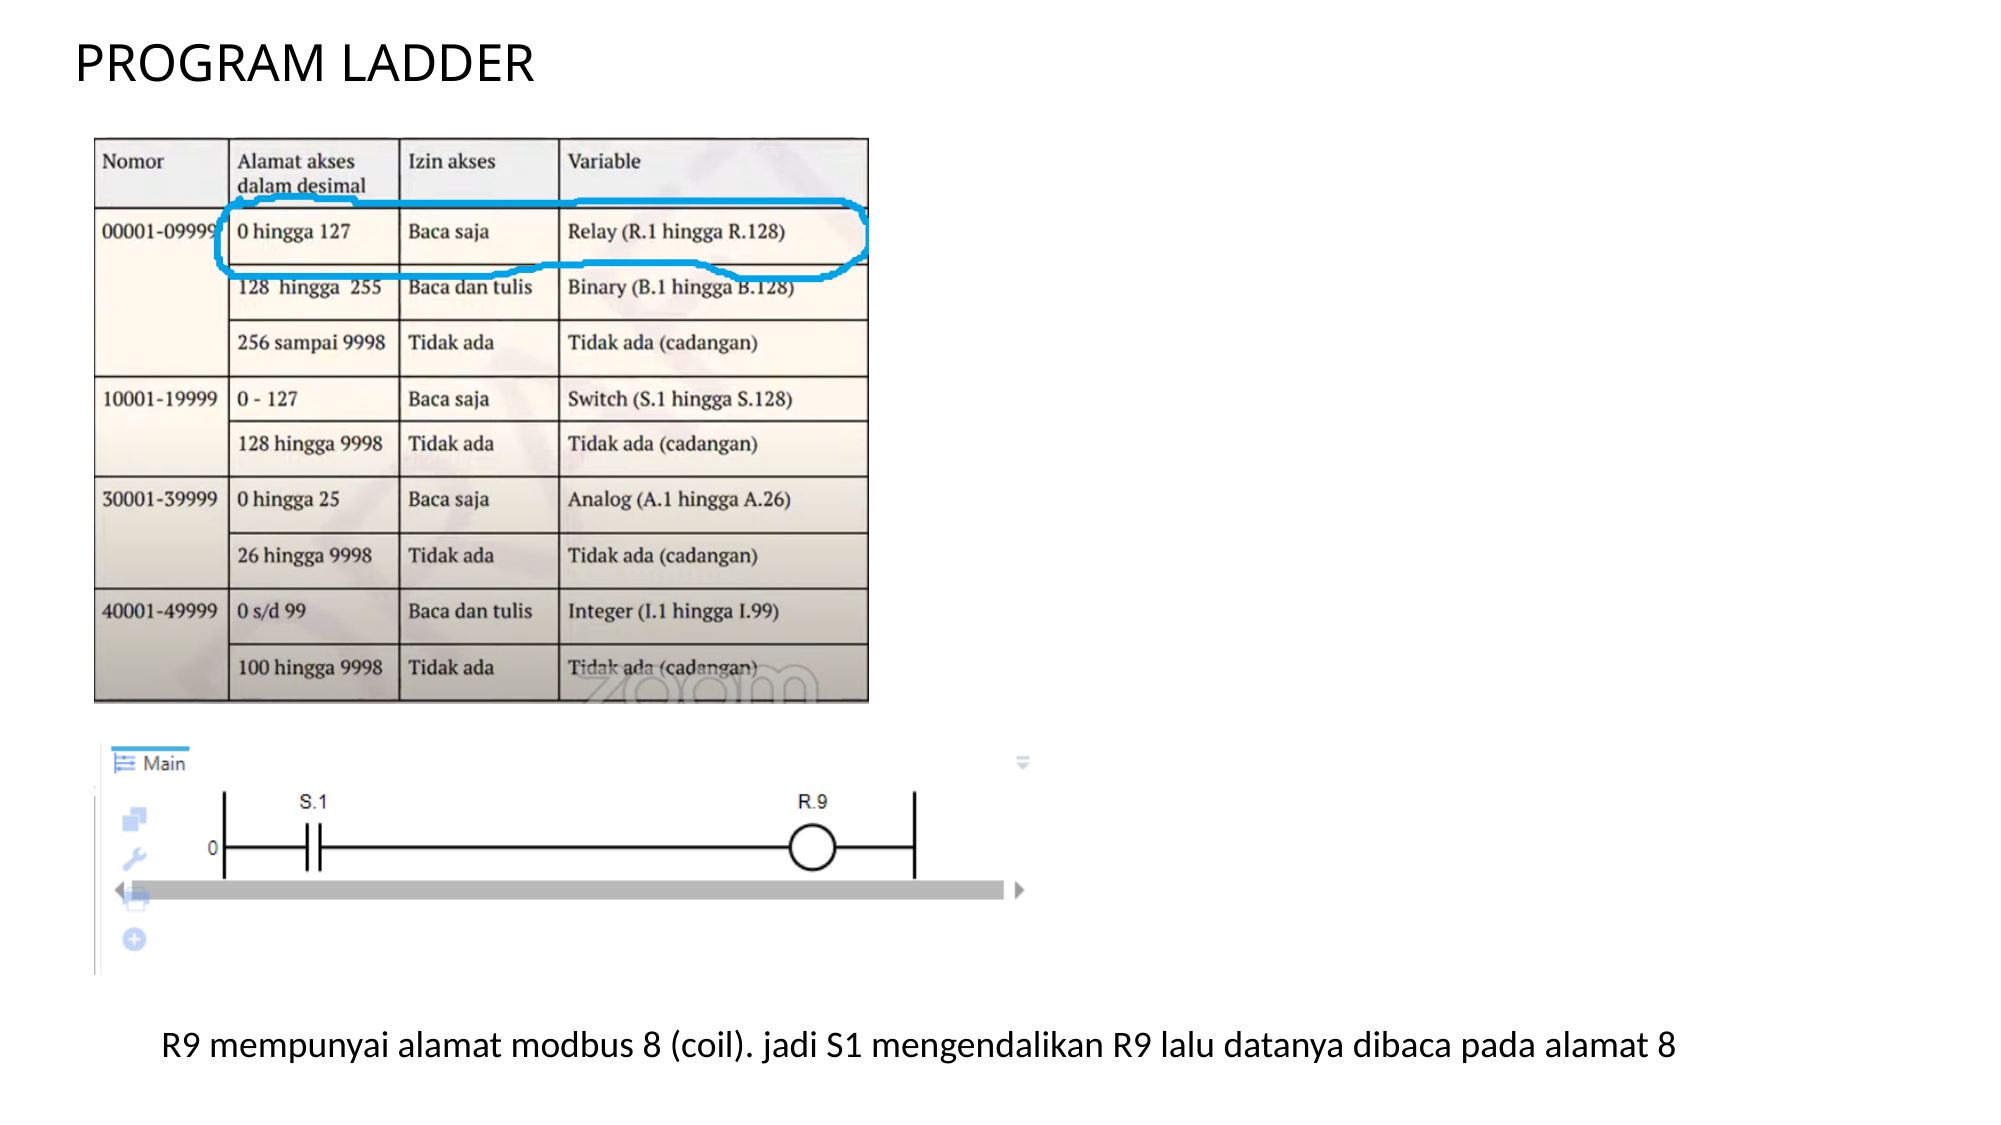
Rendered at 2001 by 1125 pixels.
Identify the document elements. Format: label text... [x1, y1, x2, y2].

picture [94, 137, 869, 704]
title PROGRAM LADDER [59, 29, 1785, 100]
picture [221, 200, 865, 275]
picture [94, 737, 1036, 975]
text_box R9 mempunyai alamat modbus 8 (coil). jadi S1 mengendalikan R9 lalu datanya dibaca pada alamat 8 [146, 1012, 1693, 1073]
